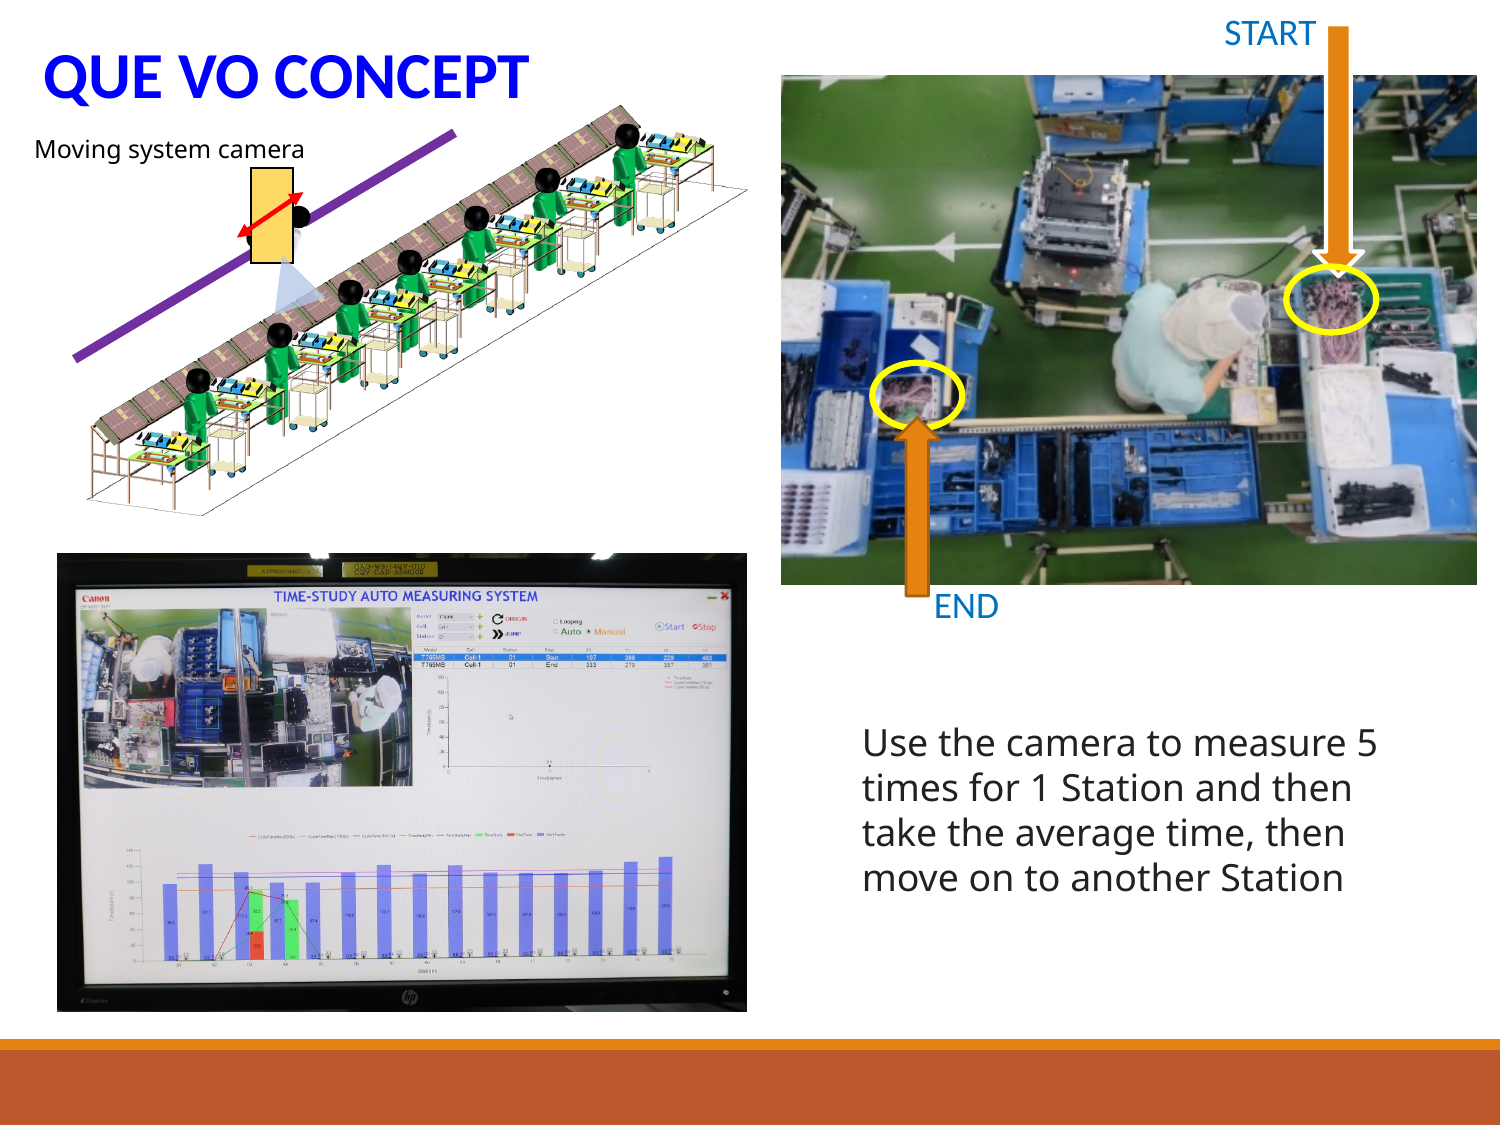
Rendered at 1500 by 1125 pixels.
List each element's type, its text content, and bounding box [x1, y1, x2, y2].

text_box Moving system camera [0, 126, 71, 172]
picture [781, 72, 1478, 585]
text_box QUE VO CONCEPT [29, 25, 690, 120]
picture [56, 552, 747, 1012]
text_box [1323, 22, 1353, 69]
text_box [73, 103, 749, 518]
text_box Use the camera to measure 5 times for 1 Station and then take the average time, then move on to another Station [847, 712, 1412, 952]
text_box [904, 594, 930, 598]
text_box END [919, 594, 1051, 634]
text_box START [1209, 0, 1364, 61]
